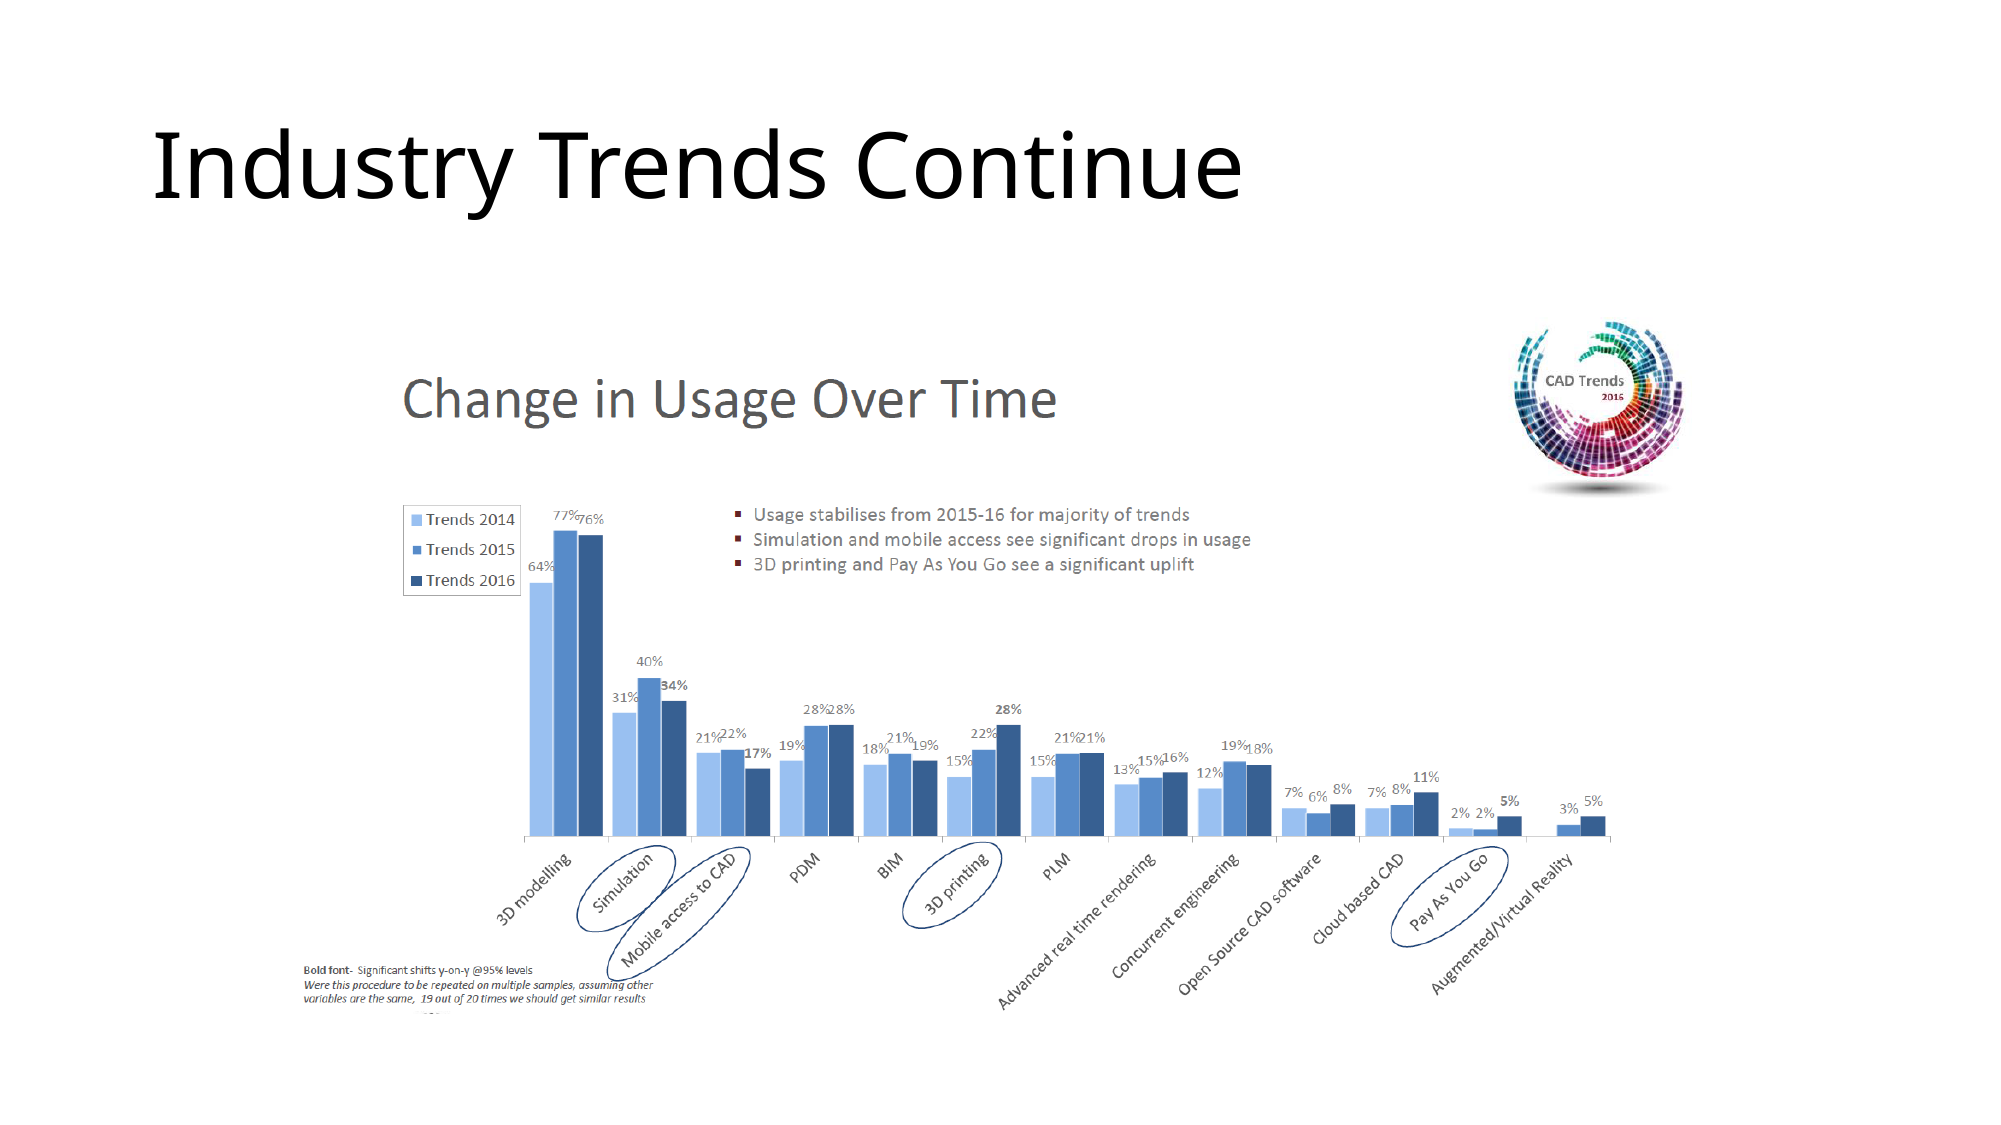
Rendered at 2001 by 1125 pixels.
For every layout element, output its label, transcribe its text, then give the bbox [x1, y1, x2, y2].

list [303, 299, 1697, 1014]
title Industry Trends Continue [137, 59, 1863, 278]
